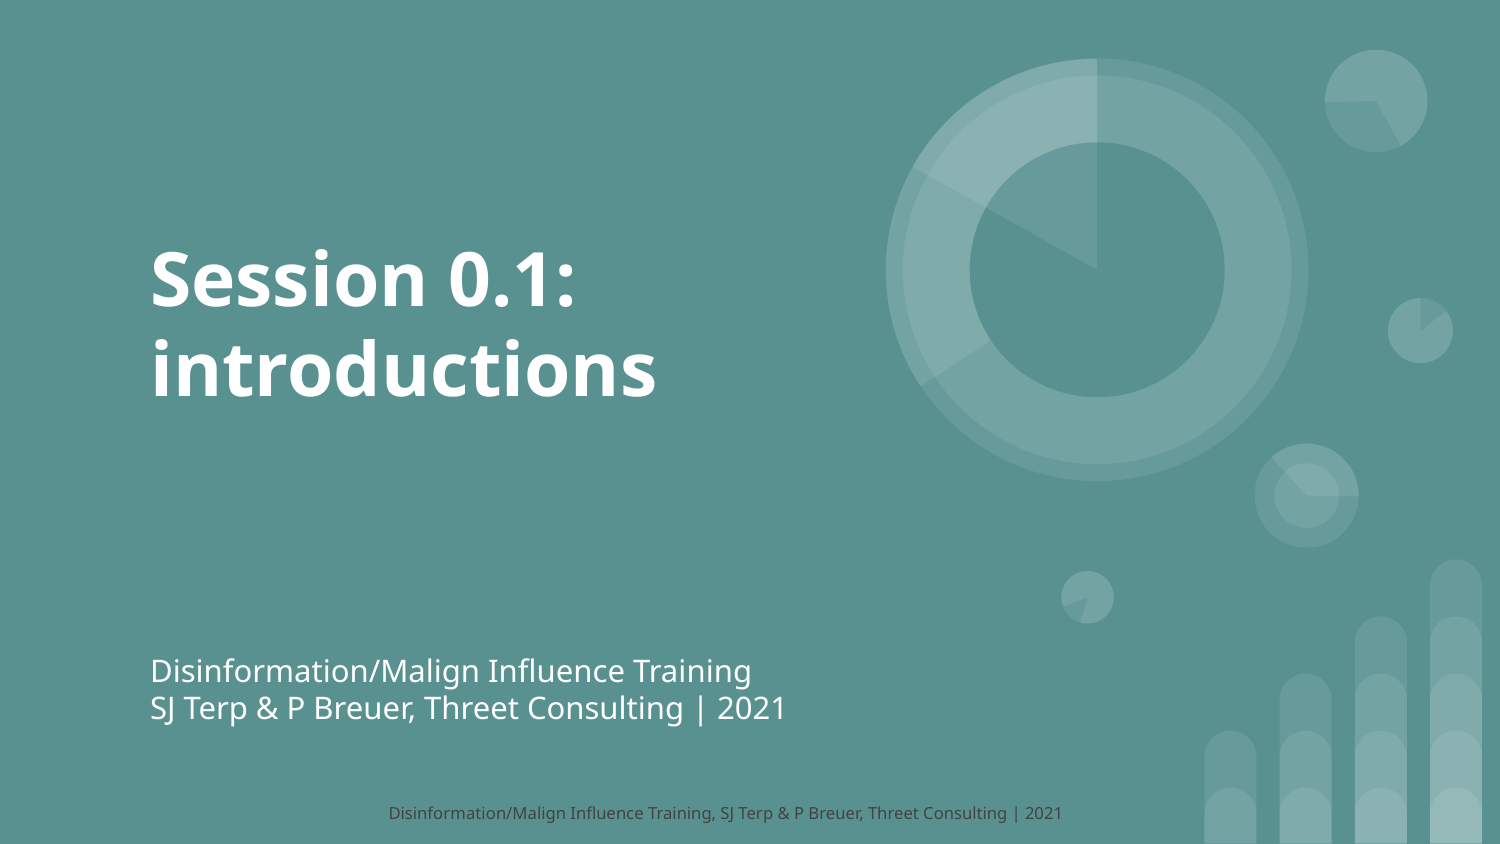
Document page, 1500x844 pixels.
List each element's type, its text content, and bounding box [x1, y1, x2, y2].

subtitle Disinformation/Malign Influence Training SJ Terp & P Breuer, Threet Consulting | 2021 [135, 636, 834, 751]
title Session 0.1: introductions [135, 168, 834, 476]
